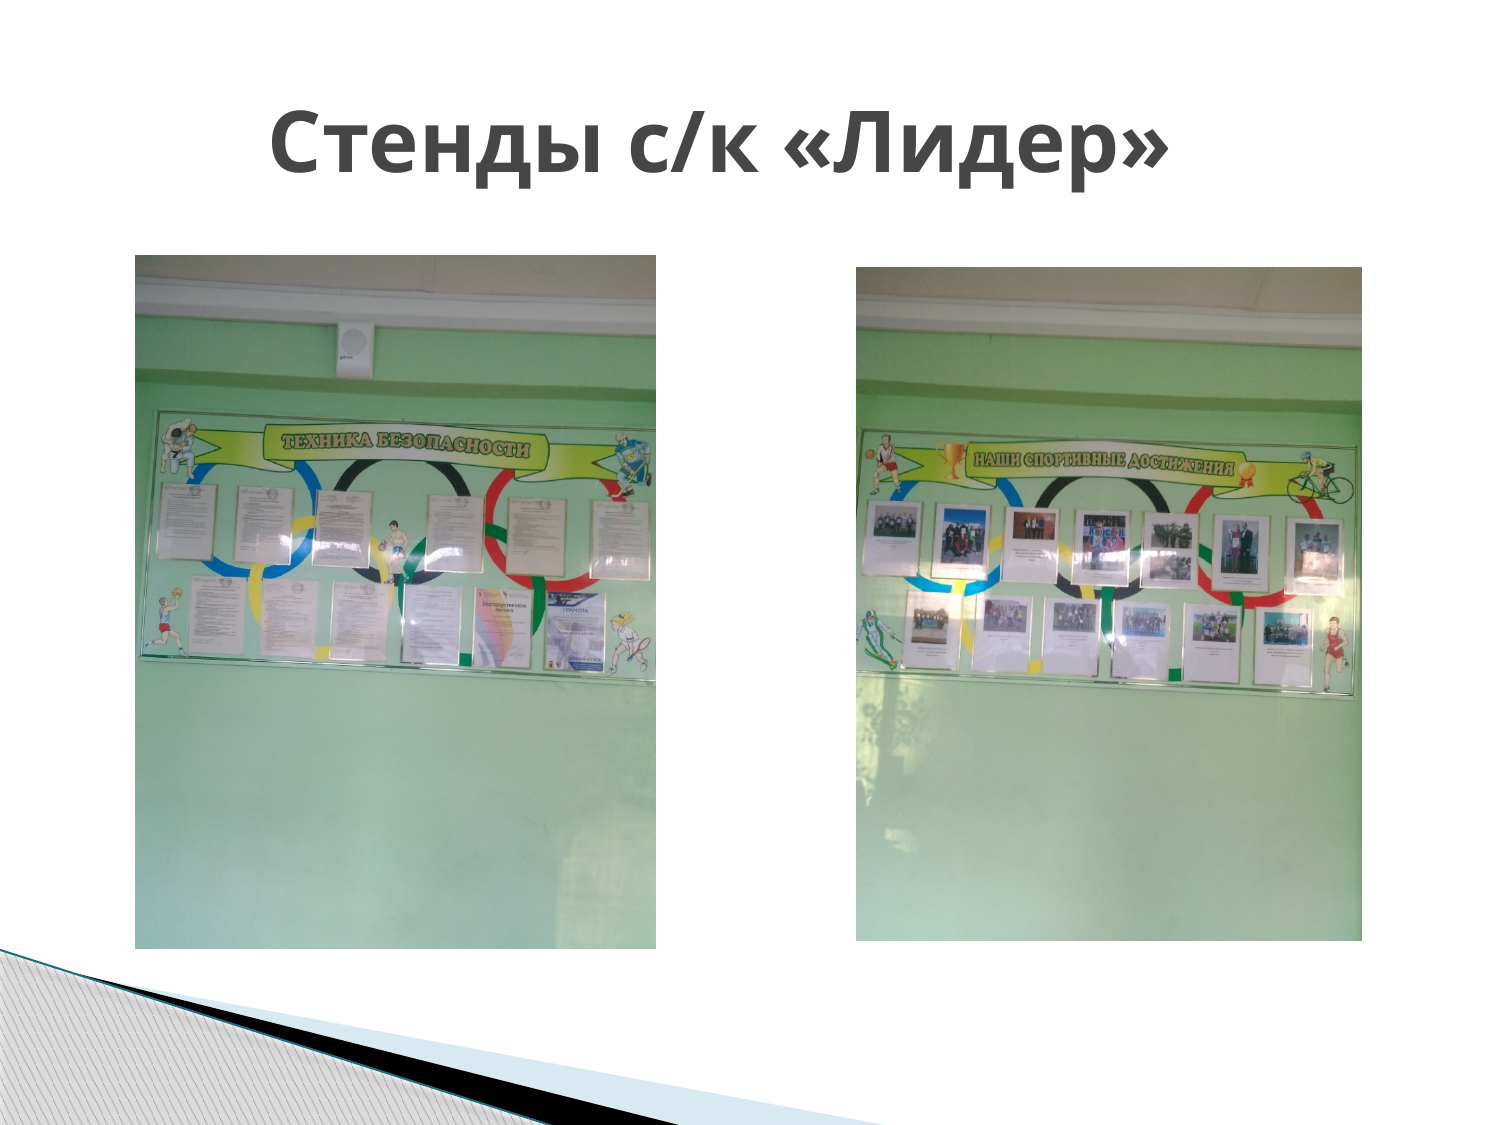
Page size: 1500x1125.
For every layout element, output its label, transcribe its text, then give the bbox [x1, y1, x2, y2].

title Стенды с/к «Лидер» [75, 45, 1425, 233]
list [135, 255, 656, 949]
picture [856, 266, 1362, 941]
